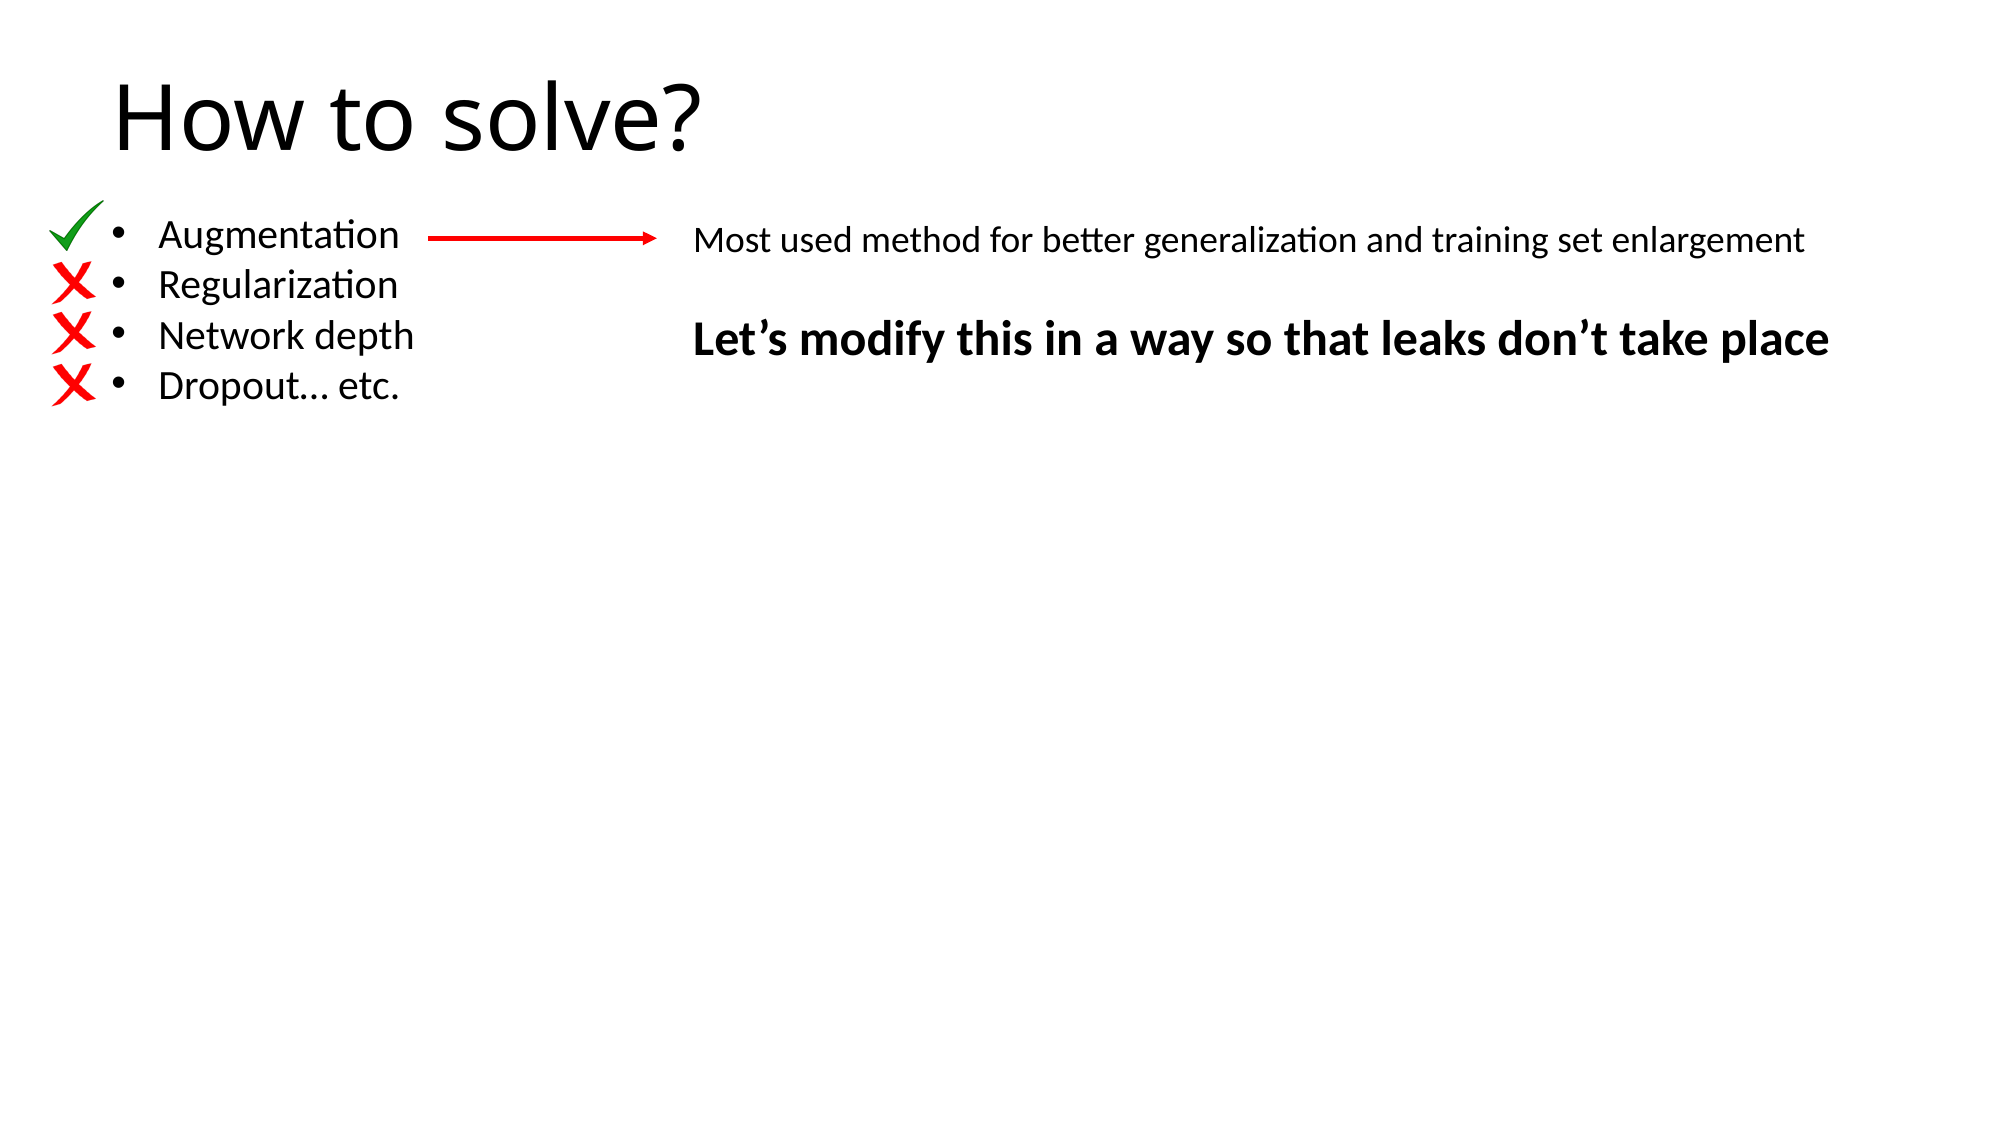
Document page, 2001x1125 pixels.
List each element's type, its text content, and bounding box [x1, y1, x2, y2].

text_box Most used method for better generalization and training set enlargement Let’s modify this in a way so that leaks don’t take place [678, 207, 1846, 373]
picture [43, 200, 104, 414]
text_box Augmentation Regularization Network depth Dropout… etc. [96, 199, 466, 415]
title How to solve? [96, 59, 1900, 182]
